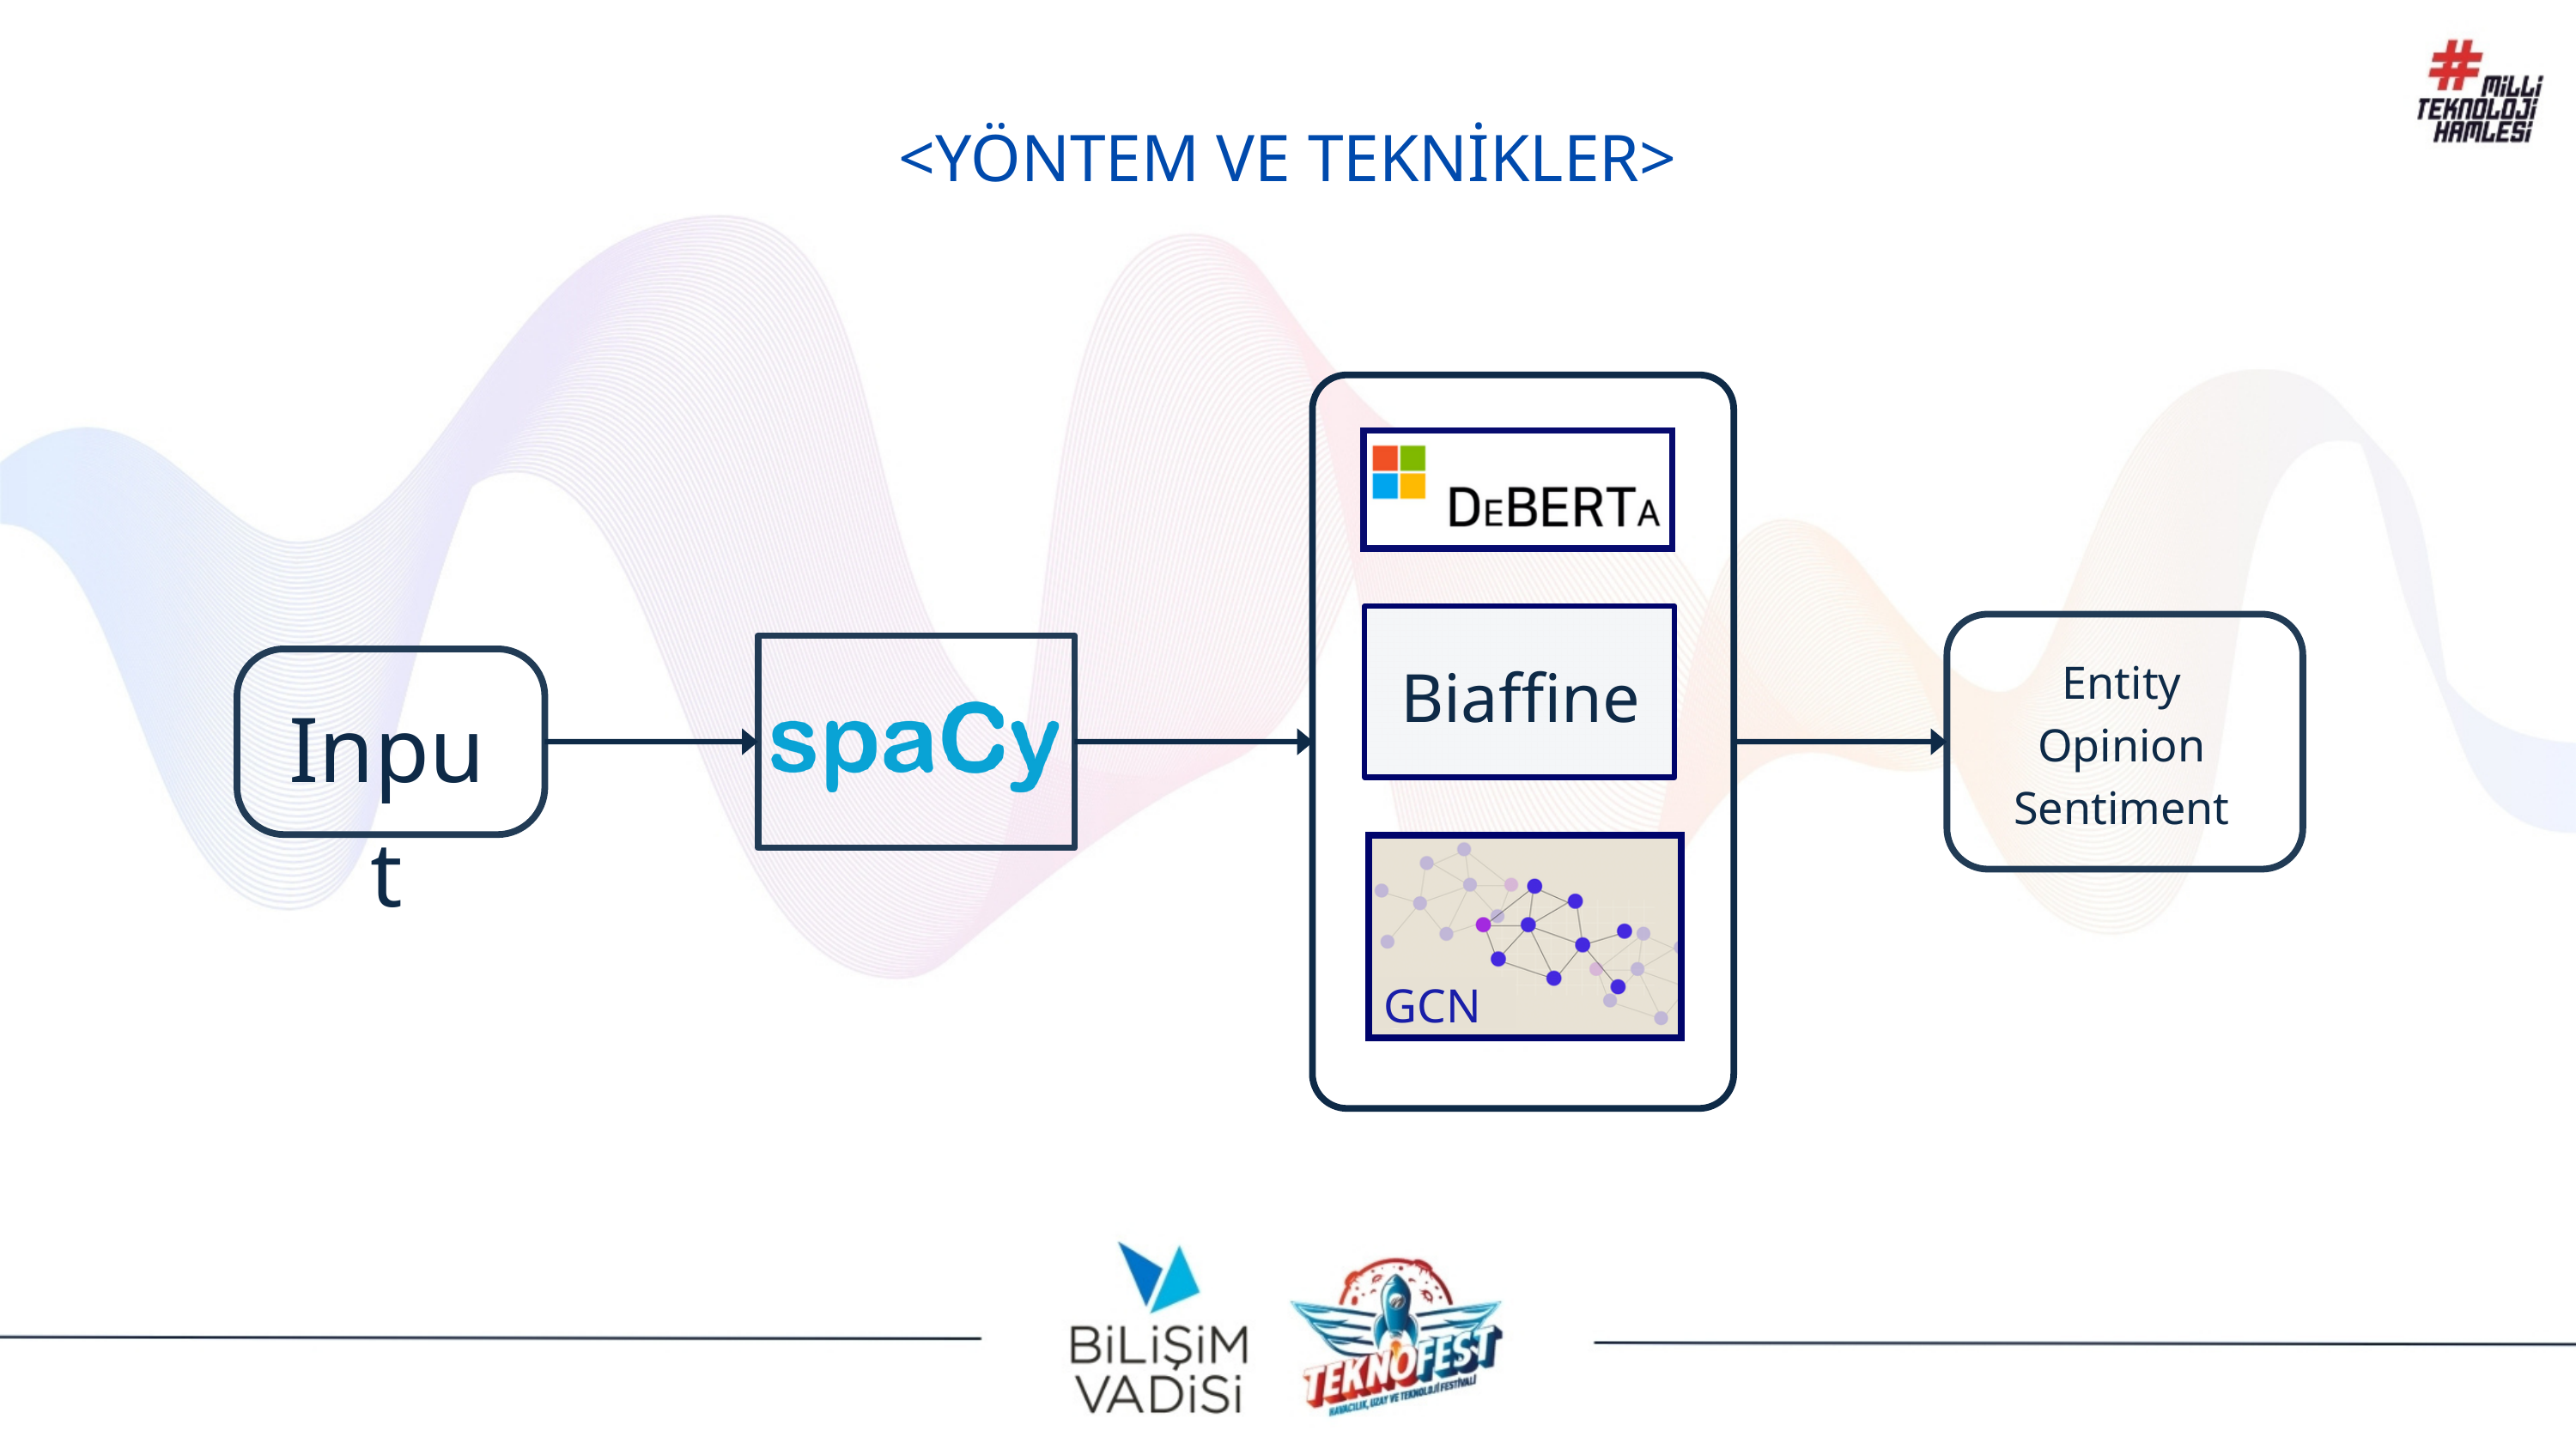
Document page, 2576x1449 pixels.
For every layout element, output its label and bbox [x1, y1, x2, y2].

text_box [1906, 614, 2337, 870]
text_box [0, 0, 2576, 1449]
text_box [1312, 374, 1735, 1109]
text_box [236, 648, 545, 835]
